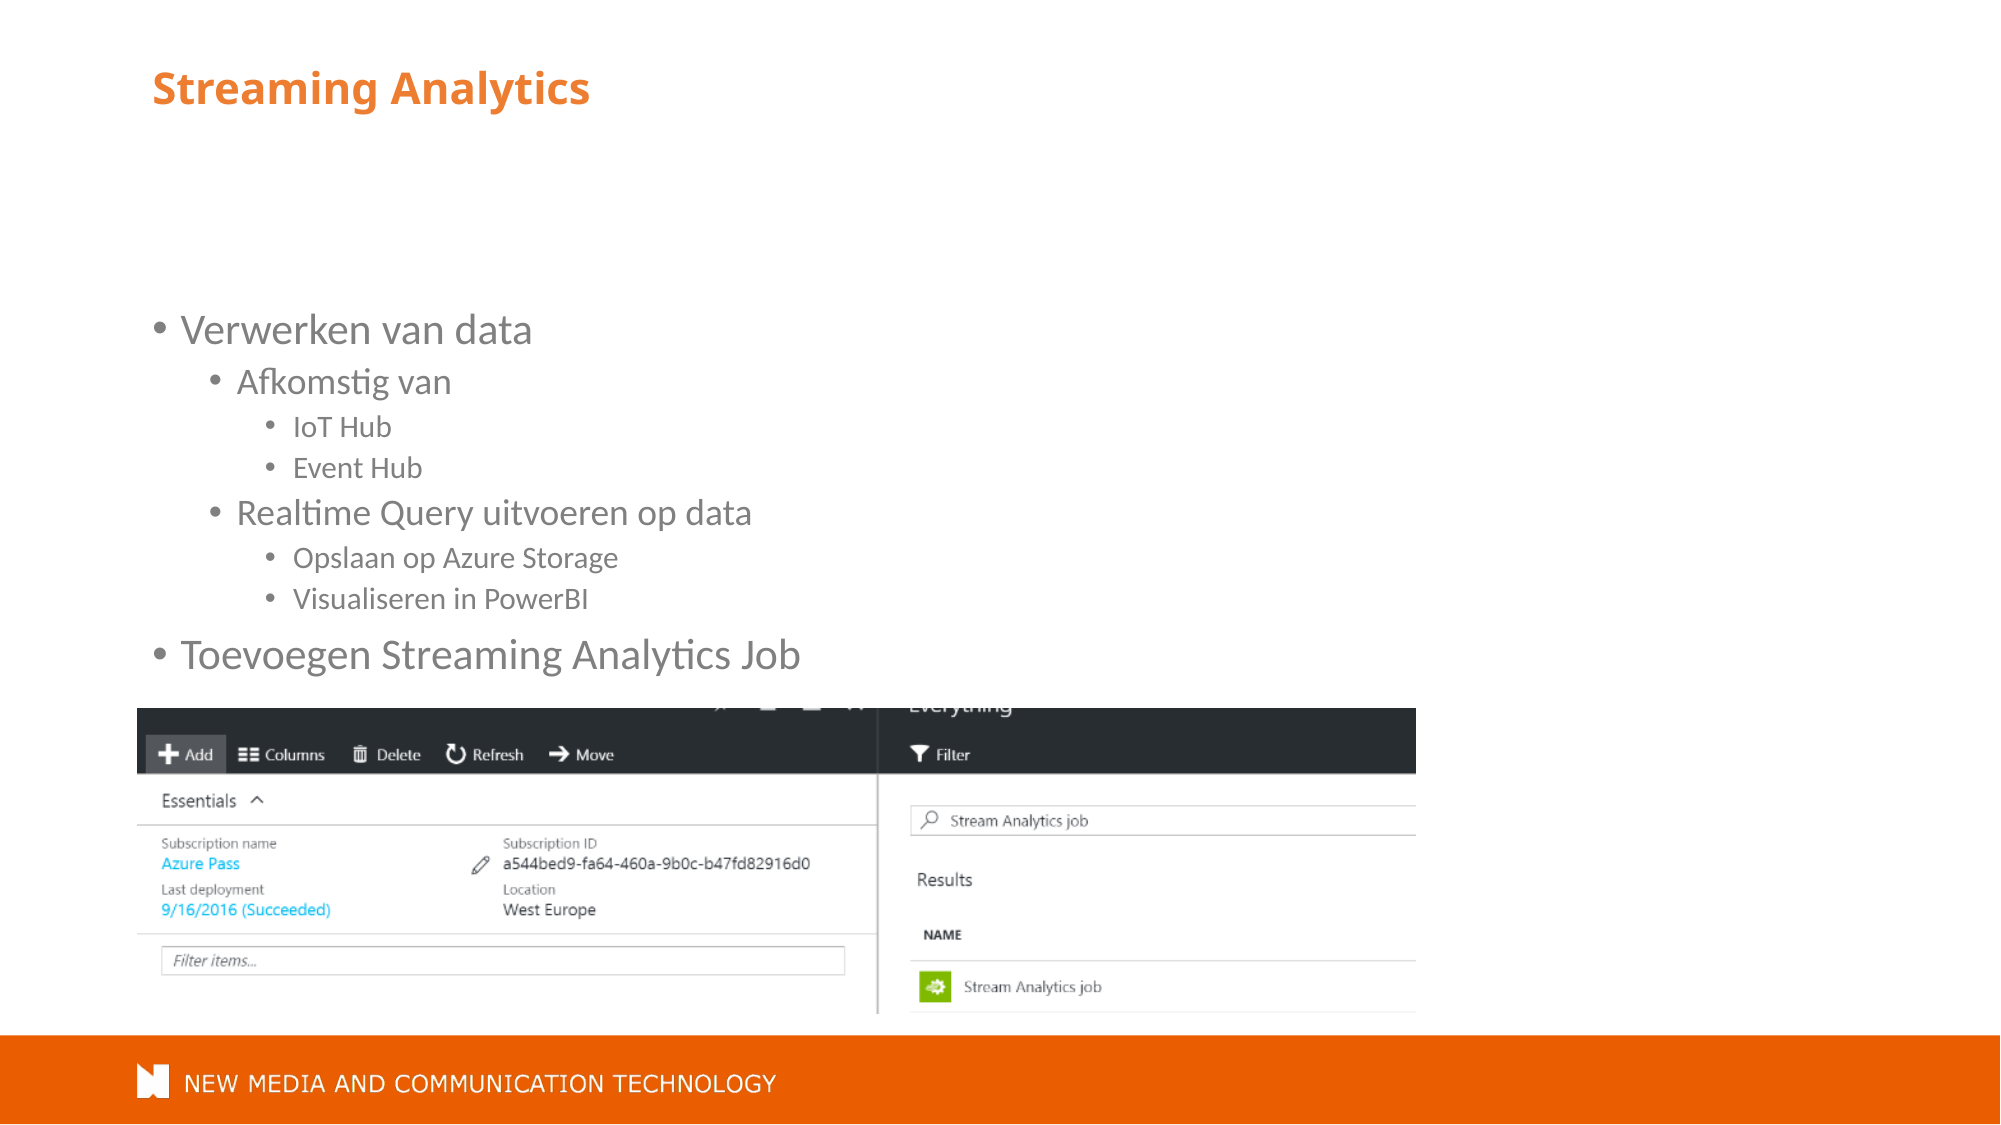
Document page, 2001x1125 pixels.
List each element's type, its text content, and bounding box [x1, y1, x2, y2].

title Streaming Analytics [137, 59, 1863, 278]
picture [137, 708, 1416, 1014]
list Verwerken van data Afkomstig van IoT Hub Event Hub Realtime Query uitvoeren op data Opslaan op Azure Storage Visualiseren in PowerBI Toevoegen Streaming Analytics Job [137, 299, 1863, 1014]
picture [137, 1063, 832, 1103]
